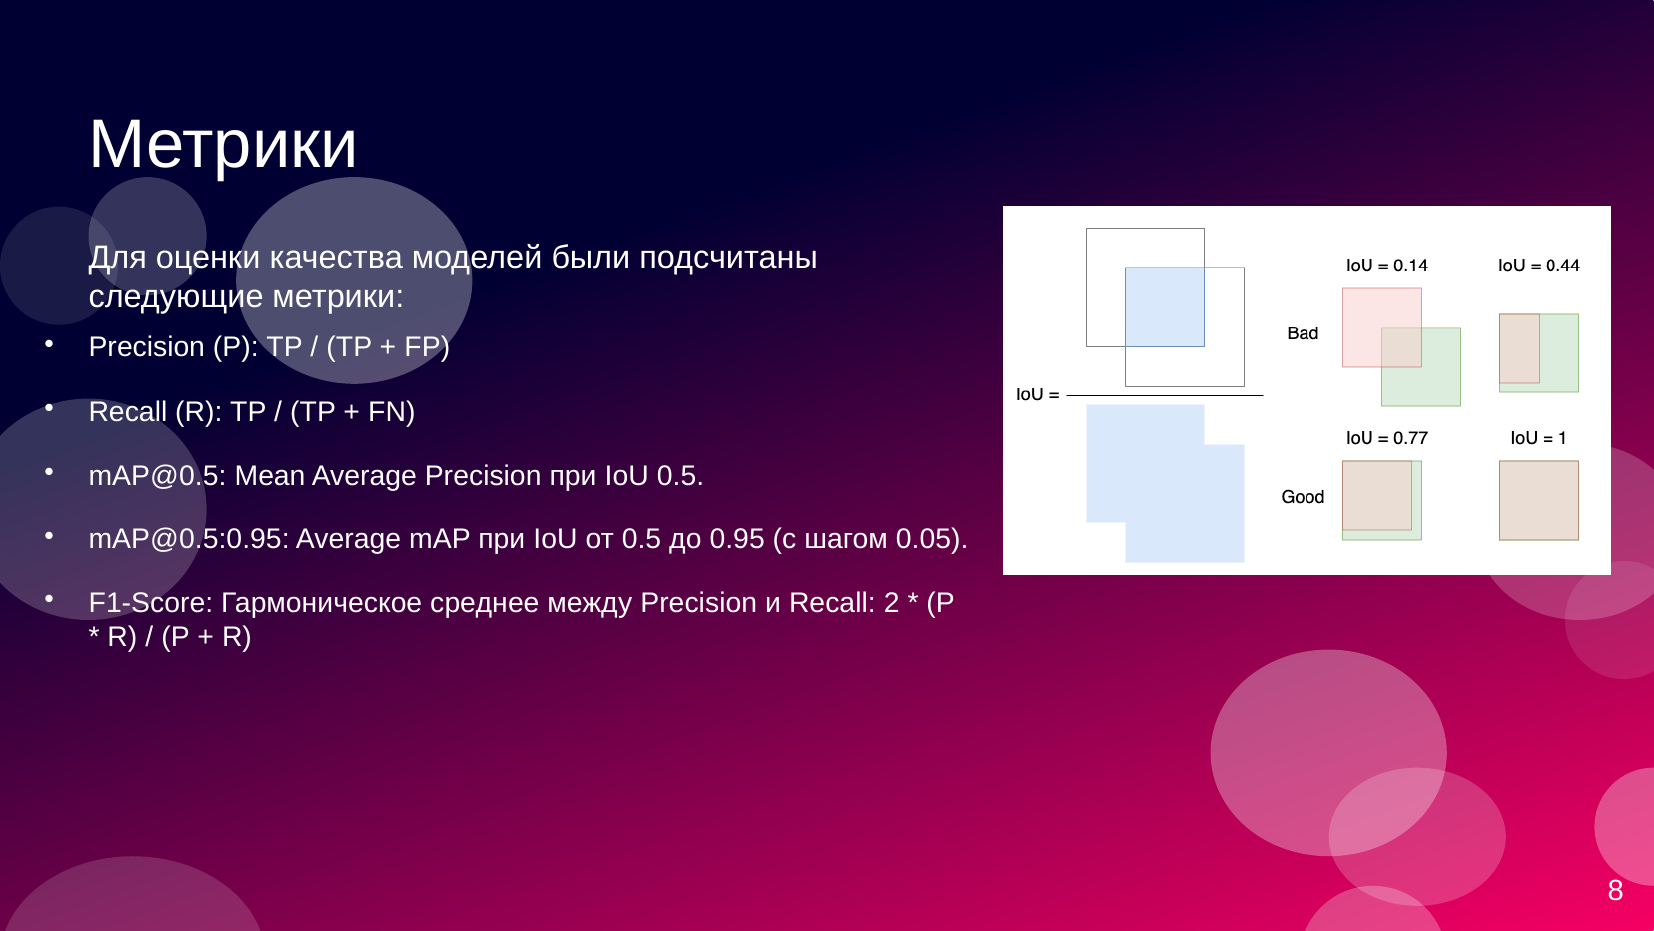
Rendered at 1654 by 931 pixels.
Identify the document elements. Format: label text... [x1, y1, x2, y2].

slide_number 8 [1240, 841, 1624, 906]
title Метрики [88, 59, 1565, 222]
picture [1003, 206, 1611, 575]
list Для оценки качества моделей были подсчитаны следующие метрики: Precision (P): TP / (TP + FP) Recall (R): TP / (TP + FN) mAP@0.5: Mean Average Precision при IoU 0.5. mAP@0.5:0.95: Average mAP при IoU от 0.5 до 0.95 (с шагом 0.05). F1-Score: Гармоническое среднее между Precision и Recall: 2 * (P * R) / (P + R) [29, 236, 975, 709]
